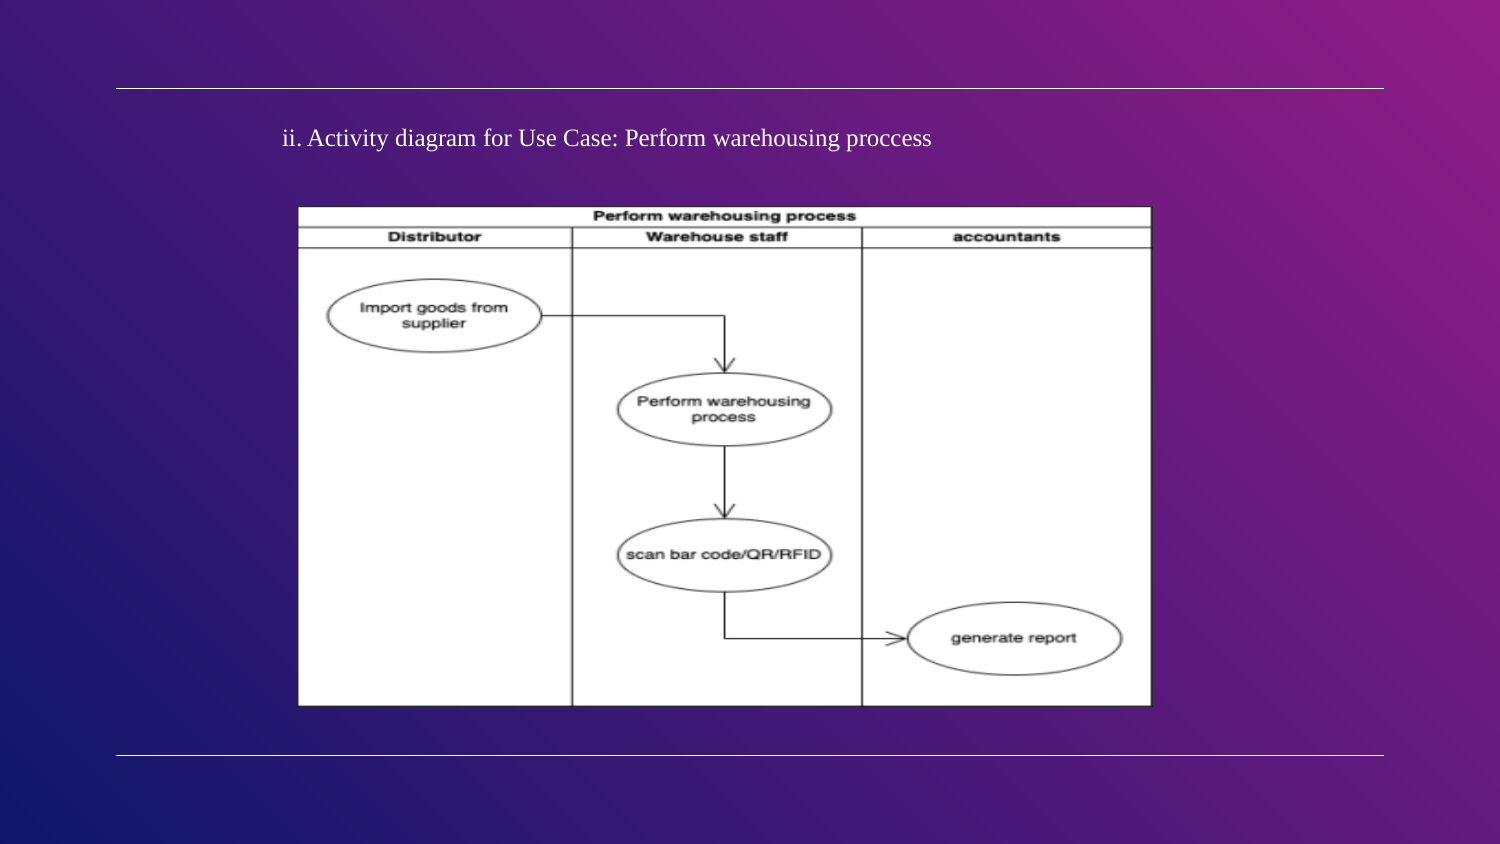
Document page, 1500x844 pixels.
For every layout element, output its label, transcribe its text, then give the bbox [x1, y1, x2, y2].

picture [297, 206, 1153, 707]
text_box [333, 659, 1500, 729]
text_box ii. Activity diagram for Use Case: Perform warehousing proccess [267, 113, 1489, 159]
